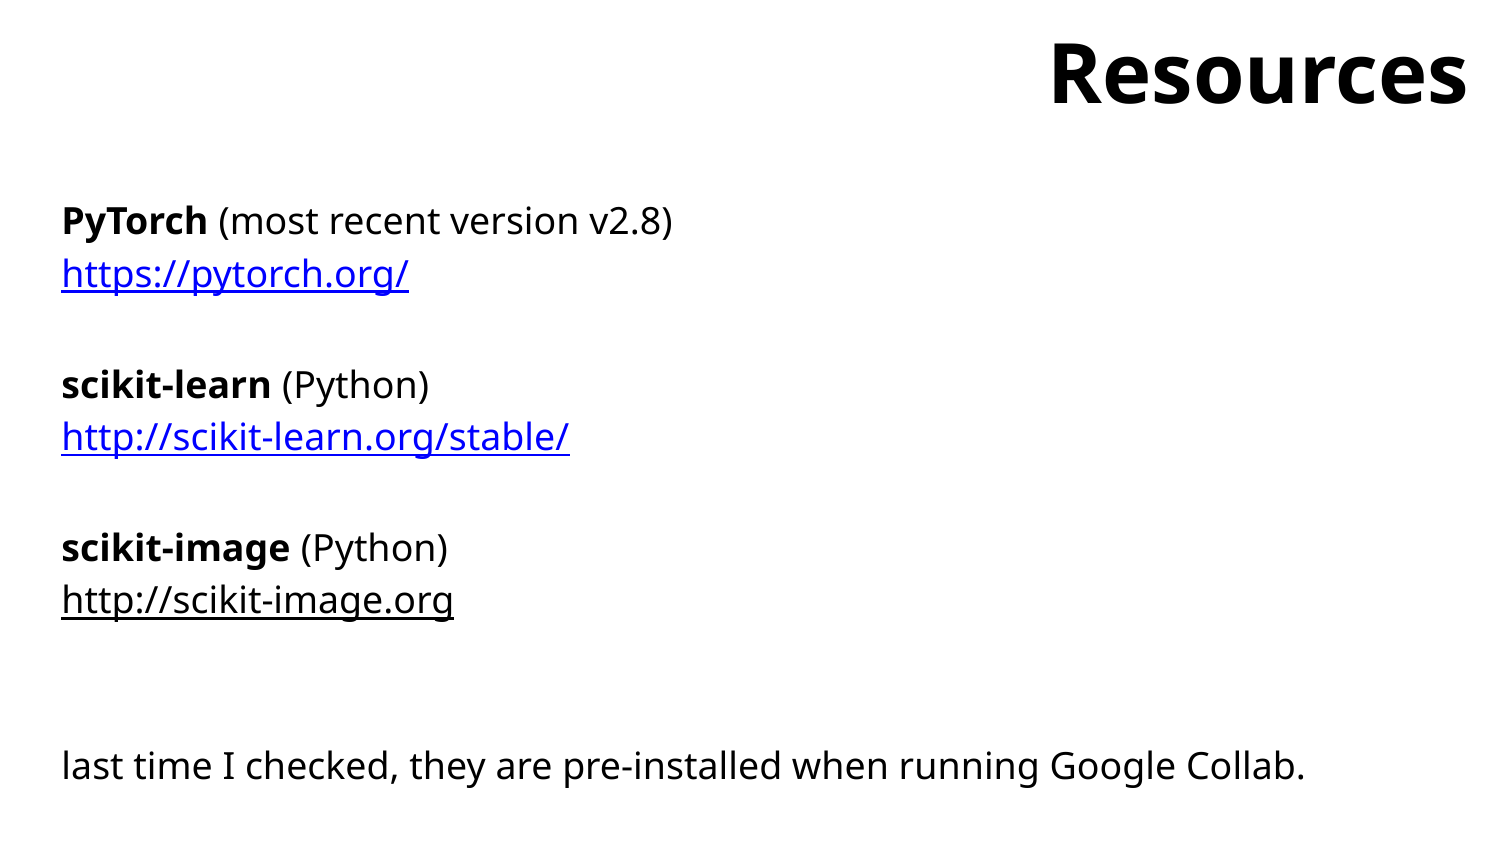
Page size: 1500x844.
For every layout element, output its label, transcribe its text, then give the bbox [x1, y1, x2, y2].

text_box last time I checked, they are pre-installed when running Google Collab. [46, 734, 1452, 828]
list PyTorch (most recent version v2.8) https://pytorch.org/ scikit-learn (Python) http://scikit-learn.org/stable/ scikit-image (Python) http://scikit-image.org [46, 189, 1452, 734]
text_box Resources [13, 0, 1485, 141]
